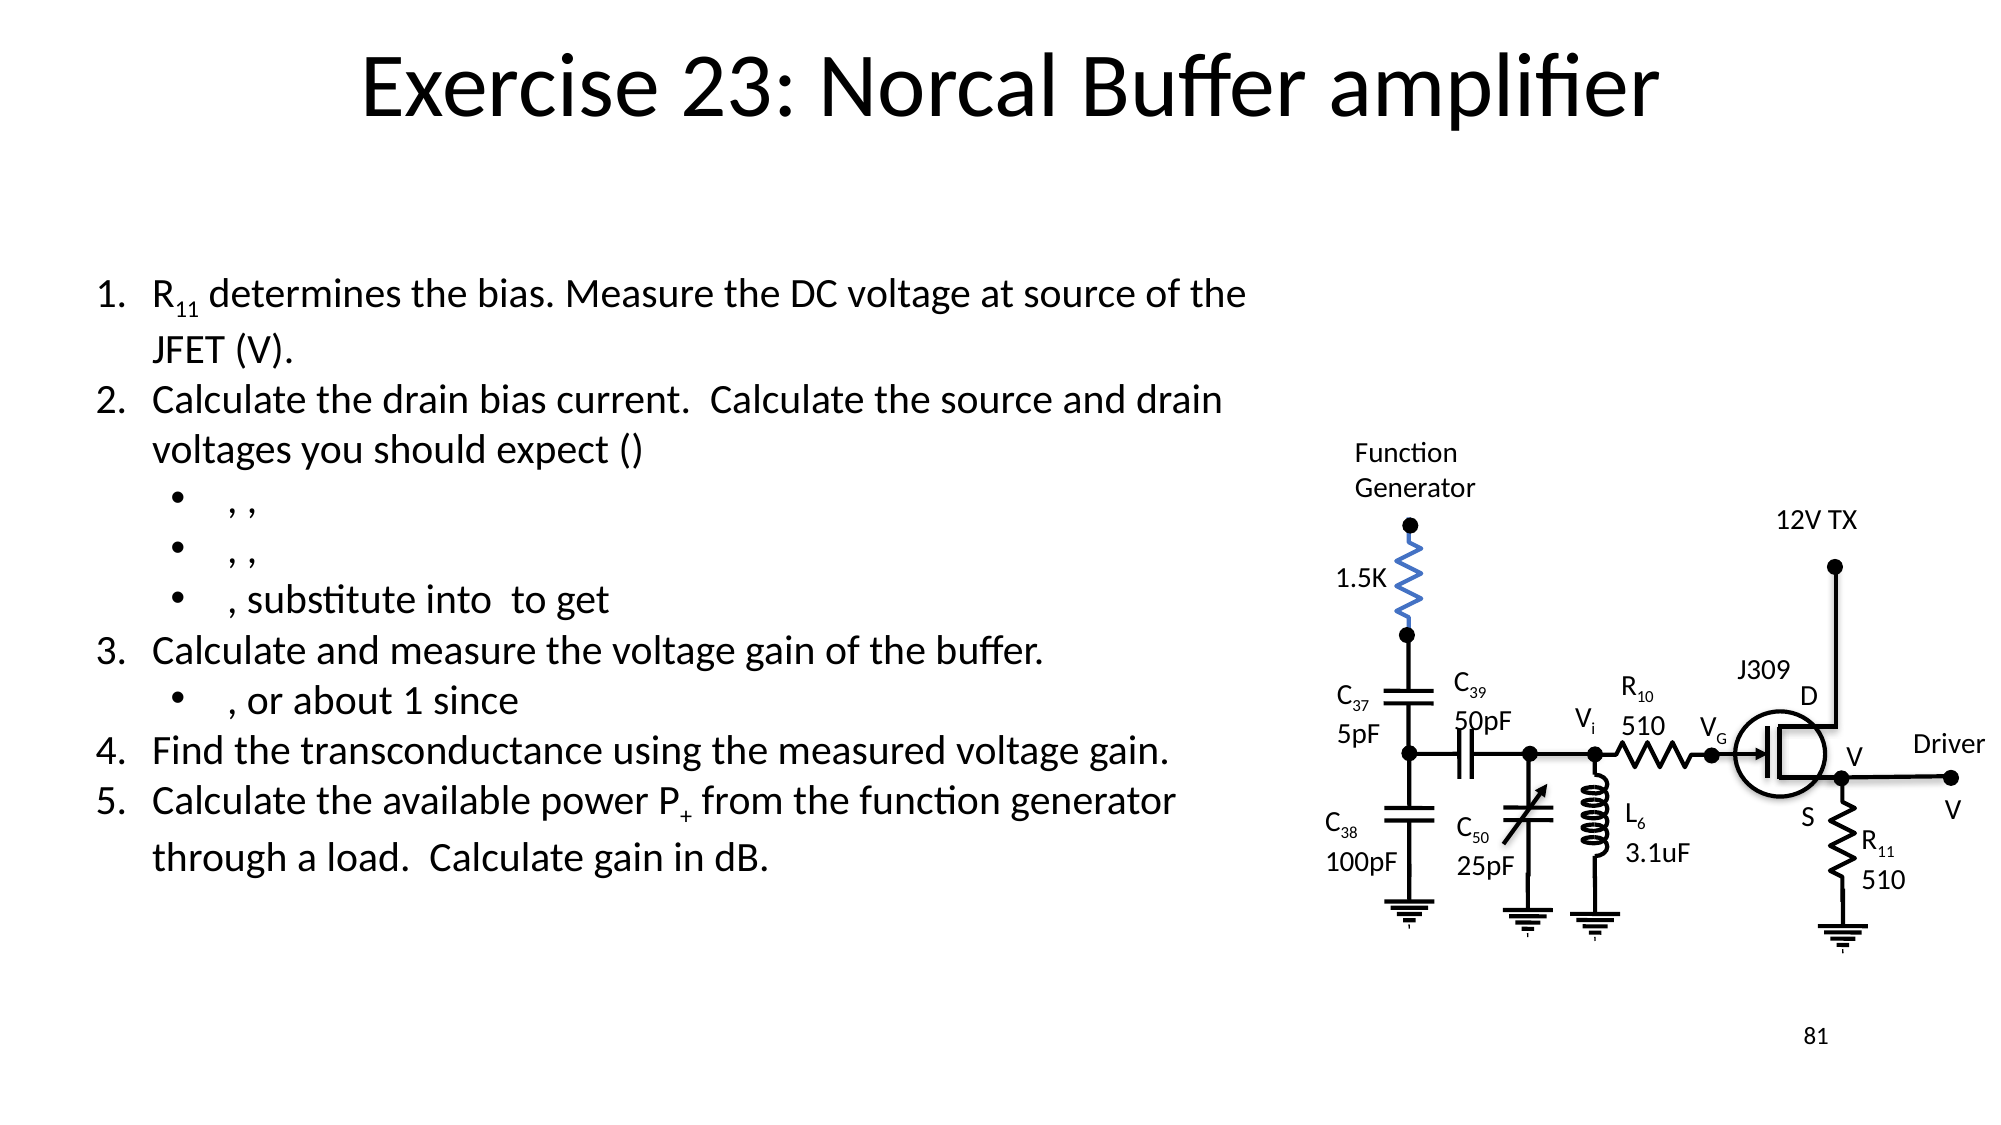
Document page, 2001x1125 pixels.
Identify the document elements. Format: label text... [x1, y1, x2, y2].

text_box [1317, 425, 2000, 952]
slide_number 81 [1486, 952, 1837, 1125]
text_box Exercise 23: Norcal Buffer amplifier [42, 24, 1982, 135]
